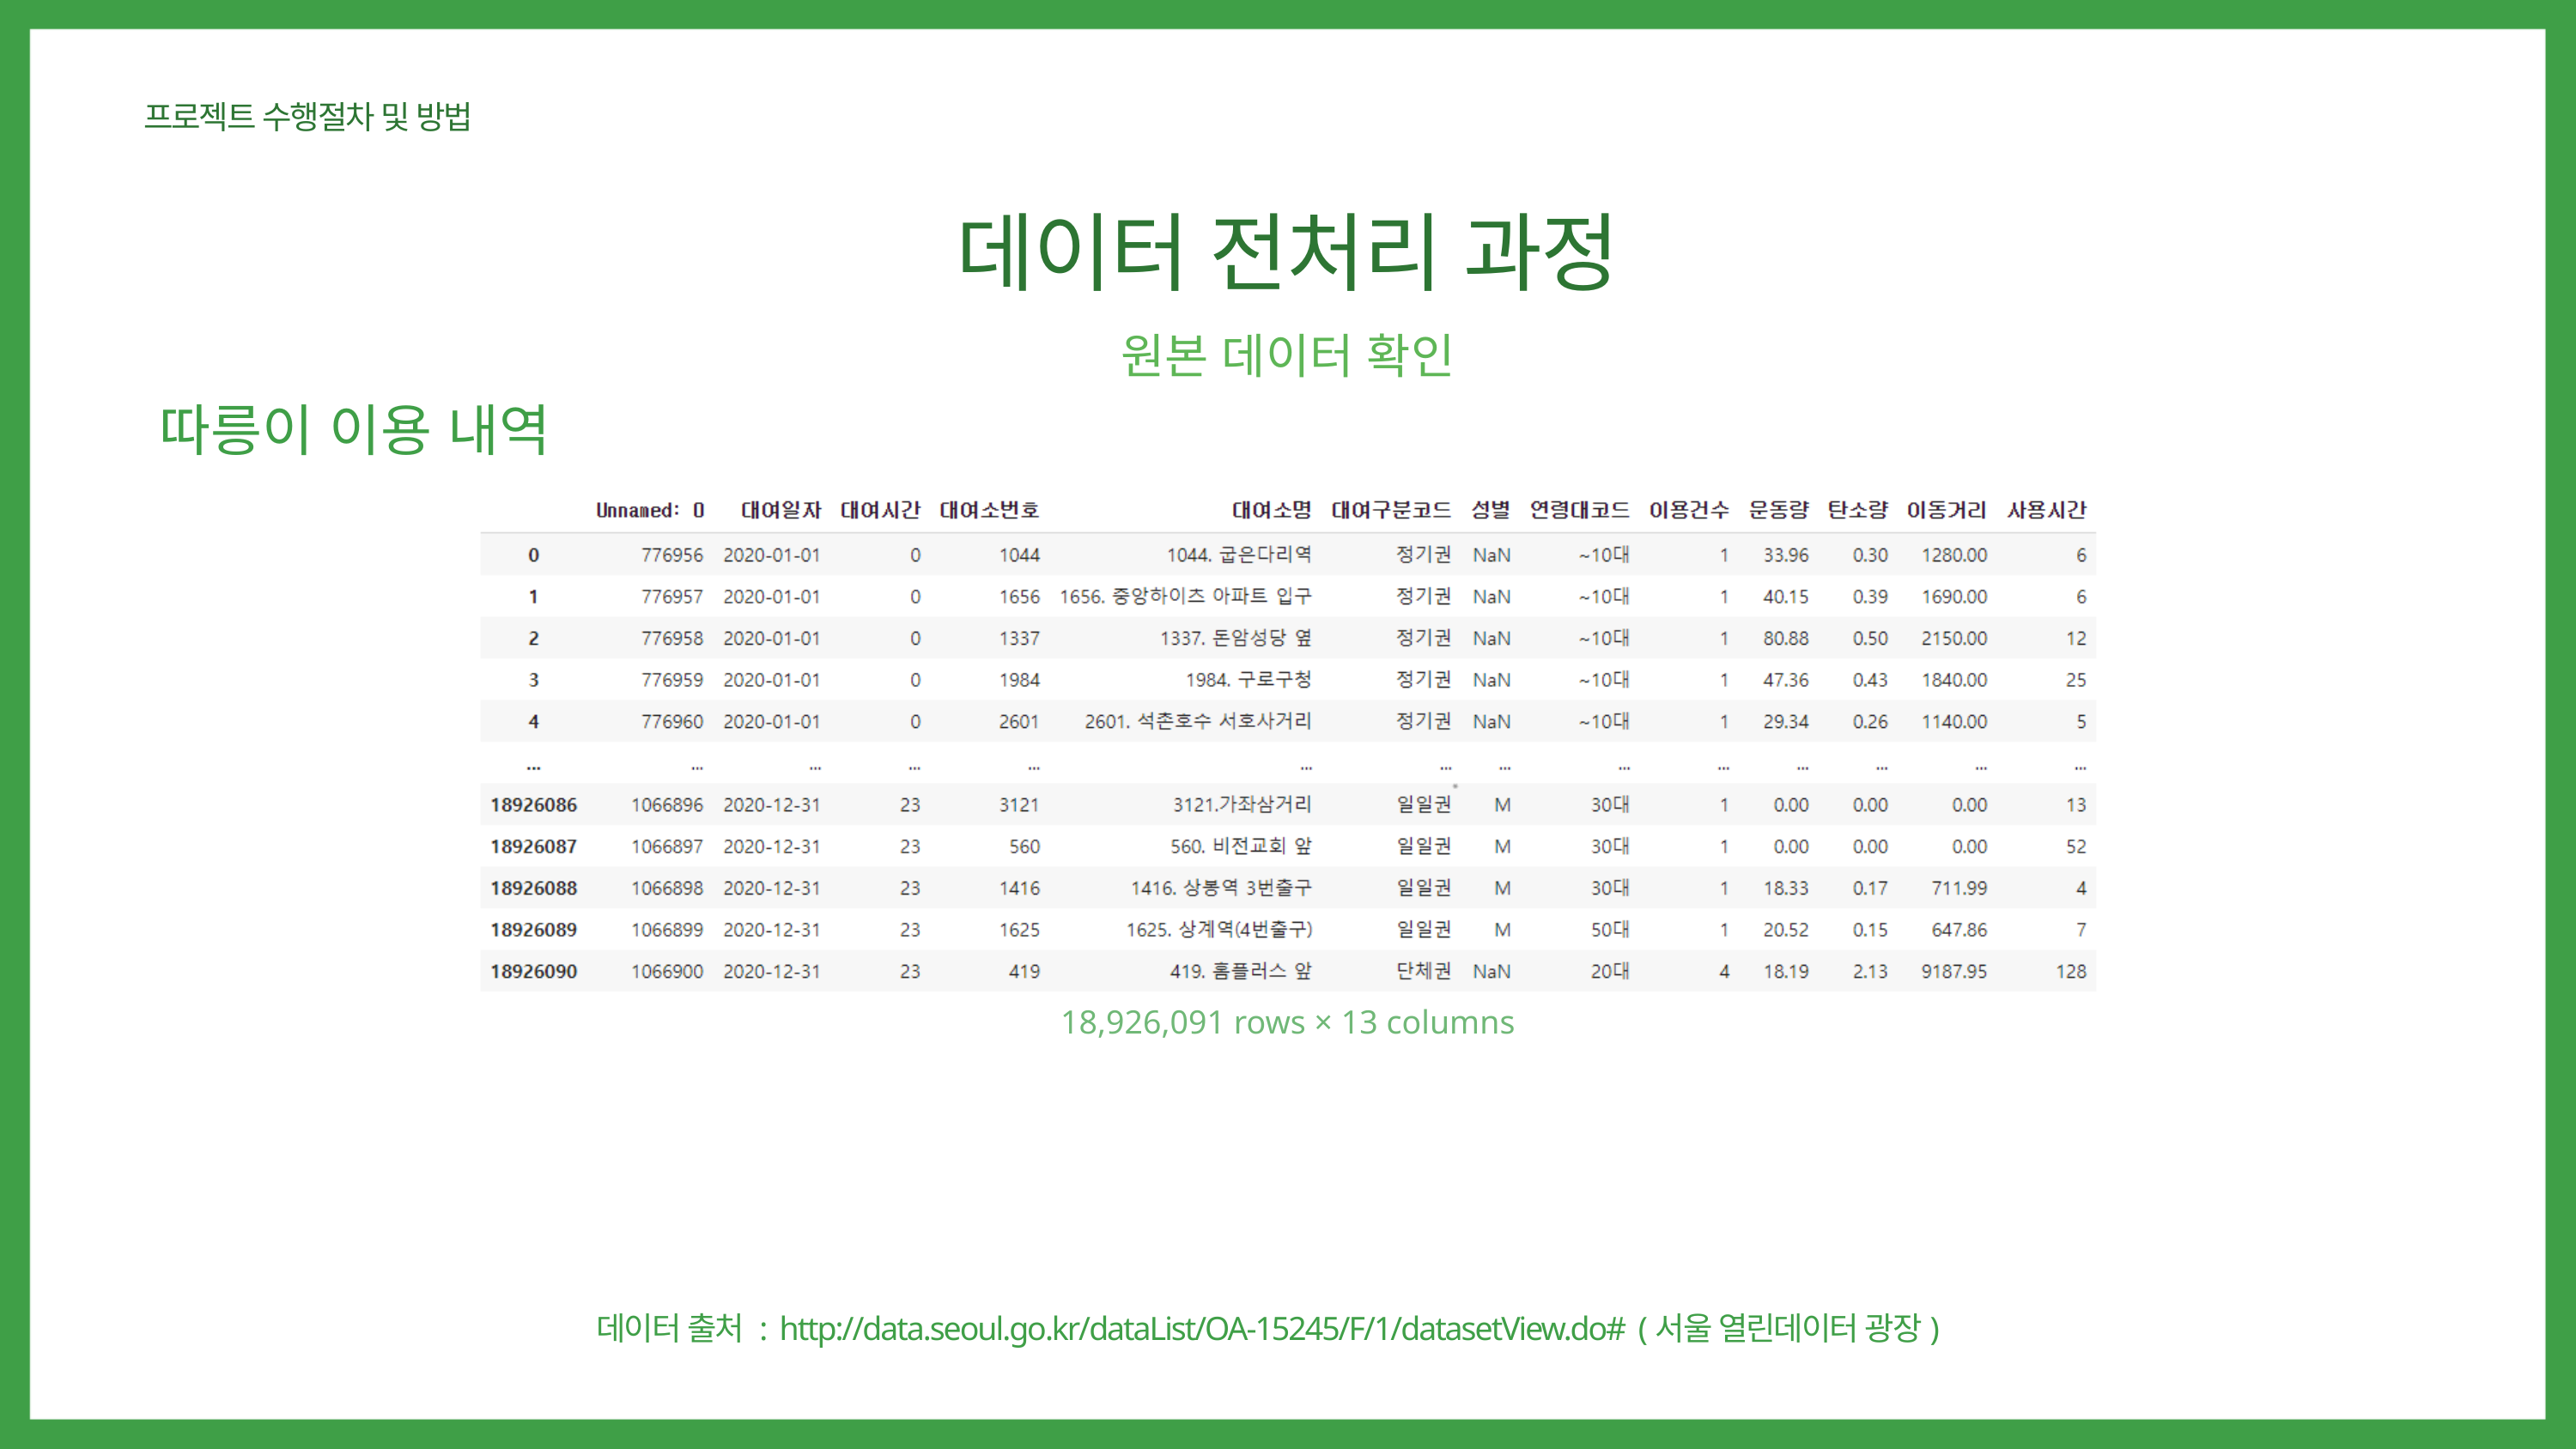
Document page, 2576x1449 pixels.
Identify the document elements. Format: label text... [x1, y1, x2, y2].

text_box 원본 데이터 확인 [772, 319, 1803, 390]
text_box 따릉이 이용 내역 [146, 388, 565, 469]
picture [0, 0, 2576, 1449]
text_box 18,926,091 rows × 13 columns [880, 1005, 1696, 1047]
text_box 데이터 출처 : http://data.seoul.go.kr/dataList/OA-15245/F/1/datasetView.do# (서울 열린데이터 광장) [410, 1301, 2125, 1354]
text_box 데이터 전처리 과정 [499, 192, 2077, 355]
text_box 프로젝트 수행절차 및 방법 [131, 90, 796, 149]
